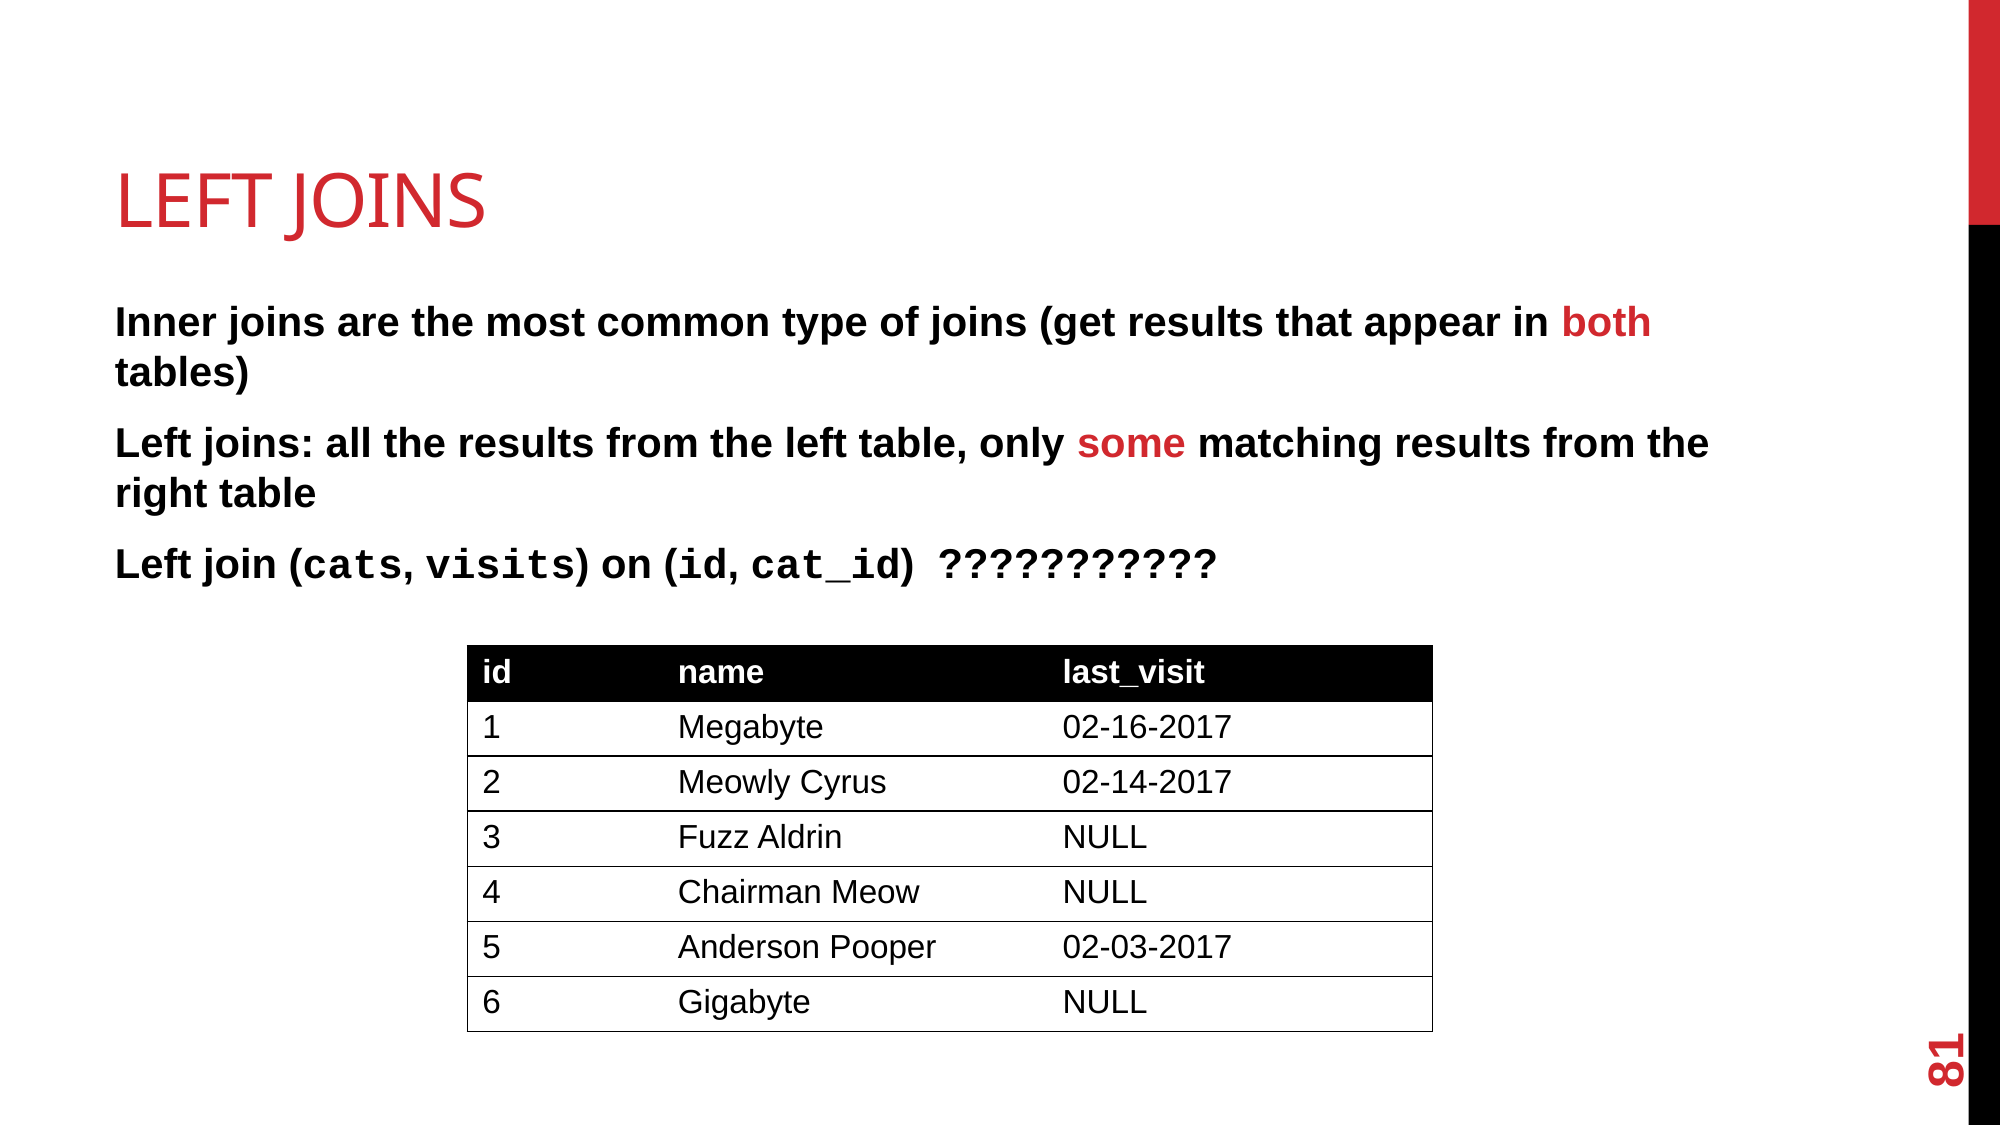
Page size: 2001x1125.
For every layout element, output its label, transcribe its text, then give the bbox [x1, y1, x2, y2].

table_cell 4 [468, 867, 663, 921]
table_cell 3 [468, 812, 663, 866]
table_cell 02-16-2017 [1048, 702, 1432, 755]
table_cell 5 [468, 922, 663, 976]
slide_number 81 [1903, 887, 1984, 1104]
table_cell NULL [1048, 812, 1432, 866]
table_cell Anderson Pooper [663, 922, 1048, 976]
title Left Joins [99, 25, 1367, 250]
table_cell 2 [468, 757, 663, 810]
table_cell 02-03-2017 [1048, 922, 1432, 976]
table_cell Megabyte [663, 702, 1048, 755]
table_cell Chairman Meow [663, 867, 1048, 921]
table_header last_visit [1048, 647, 1432, 700]
table_header id [468, 647, 663, 700]
table_cell Gigabyte [663, 977, 1048, 1031]
table_cell 02-14-2017 [1048, 757, 1432, 810]
table_cell Meowly Cyrus [663, 757, 1048, 810]
table_cell Fuzz Aldrin [663, 812, 1048, 866]
table_cell NULL [1048, 977, 1432, 1031]
table_cell 6 [468, 977, 663, 1031]
table_cell 1 [468, 702, 663, 755]
table_header name [663, 647, 1048, 700]
list Inner joins are the most common type of joins (get results that appear in both tables) Left joins: all the results from the left table, only some matching results from the right table Left join (cats, visits) on (id, cat_id) ??????????? [99, 287, 1767, 1005]
table_cell NULL [1048, 867, 1432, 921]
